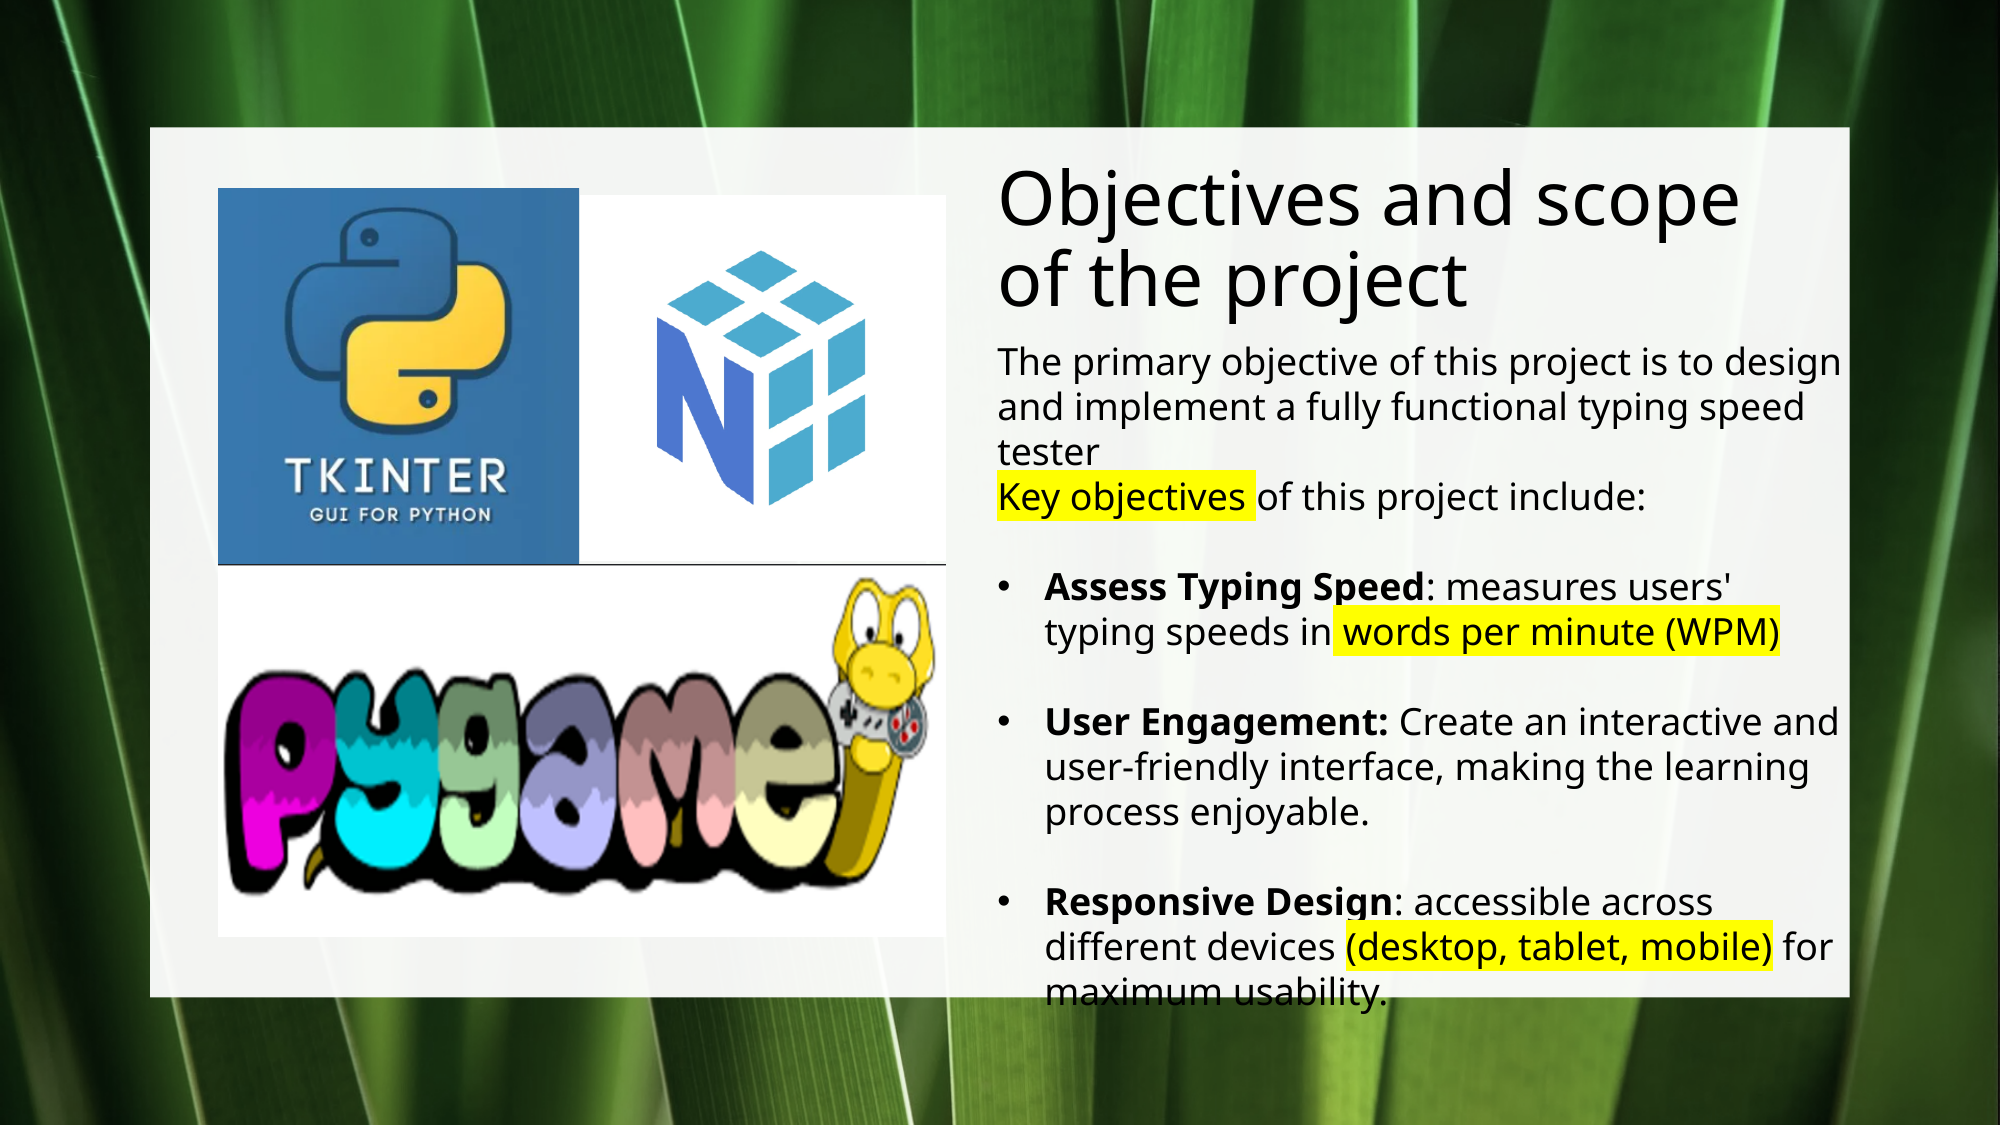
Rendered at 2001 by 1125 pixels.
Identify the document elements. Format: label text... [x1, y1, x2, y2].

text_box The primary objective of this project is to design and implement a fully functional typing speed tester Key objectives of this project include: Assess Typing Speed: measures users' typing speeds in words per minute (WPM) User Engagement: Create an interactive and user-friendly interface, making the learning process enjoyable. Responsive Design: accessible across different devices (desktop, tablet, mobile) for maximum usability. [982, 330, 1864, 1111]
picture [0, 0, 2000, 1125]
title Objectives and scope of the project [982, 96, 1829, 330]
